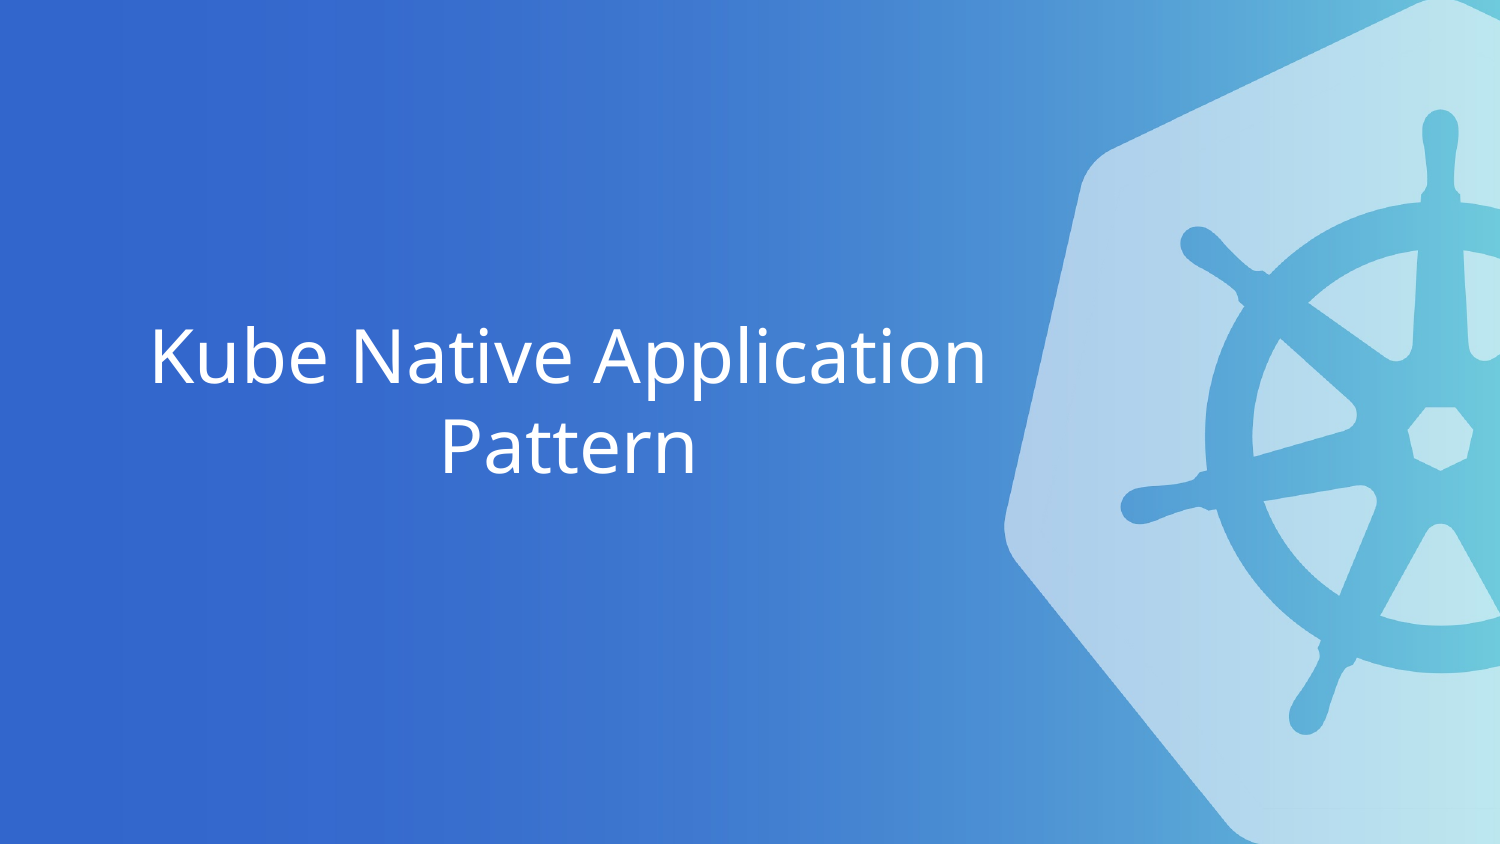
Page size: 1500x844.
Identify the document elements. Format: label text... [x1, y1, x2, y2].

title Kube Native Application Pattern [48, 293, 1090, 623]
picture [0, 0, 1500, 844]
